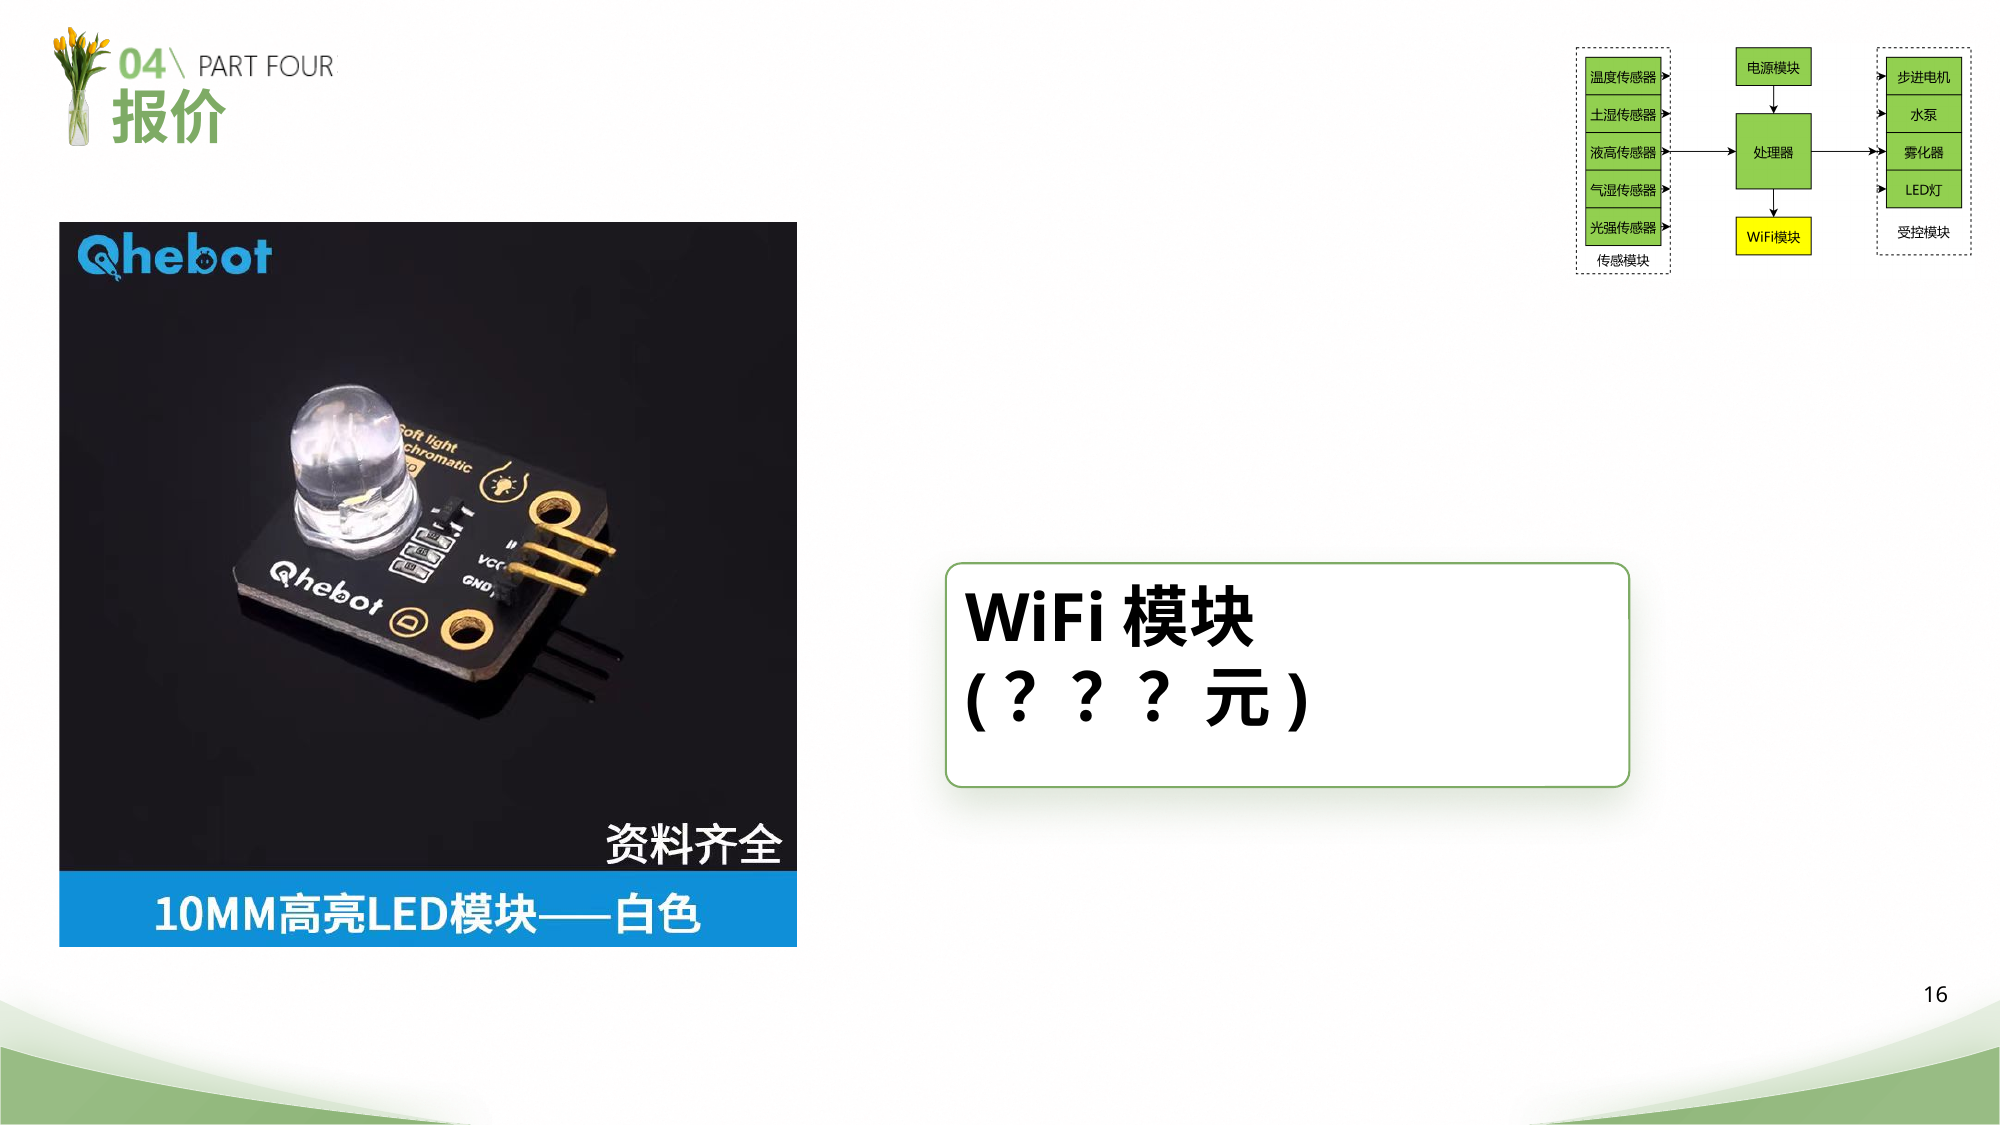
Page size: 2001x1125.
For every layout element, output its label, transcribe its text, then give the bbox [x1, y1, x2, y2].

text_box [0, 1000, 2000, 1125]
list 报价 [111, 0, 958, 439]
text_box WiFi模块 (？？？元) [944, 562, 1631, 789]
picture [0, 0, 2001, 1125]
text_box 16 [1774, 980, 1948, 1000]
